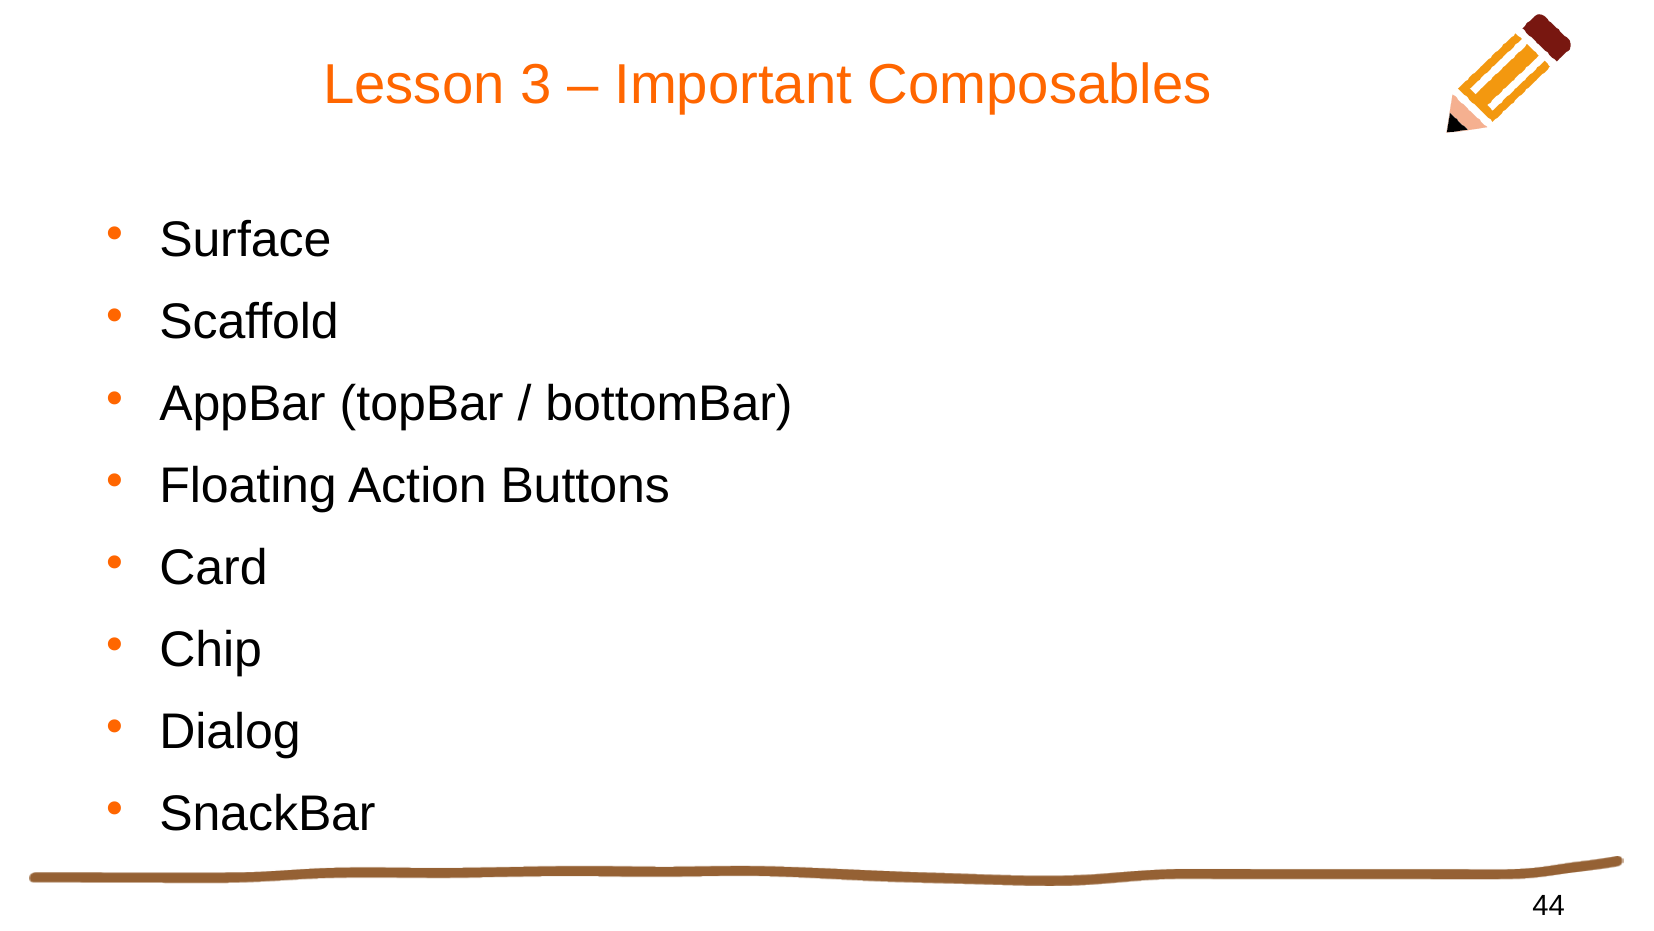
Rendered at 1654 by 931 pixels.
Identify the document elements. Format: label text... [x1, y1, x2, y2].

picture [1446, 14, 1571, 133]
slide_number 44 [1181, 885, 1565, 930]
title Lesson 3 – Important Composables [88, 29, 1447, 133]
picture [29, 856, 1624, 886]
list Surface Scaffold AppBar (topBar / bottomBar) Floating Action Buttons Card Chip Dialog SnackBar [88, 206, 1565, 857]
